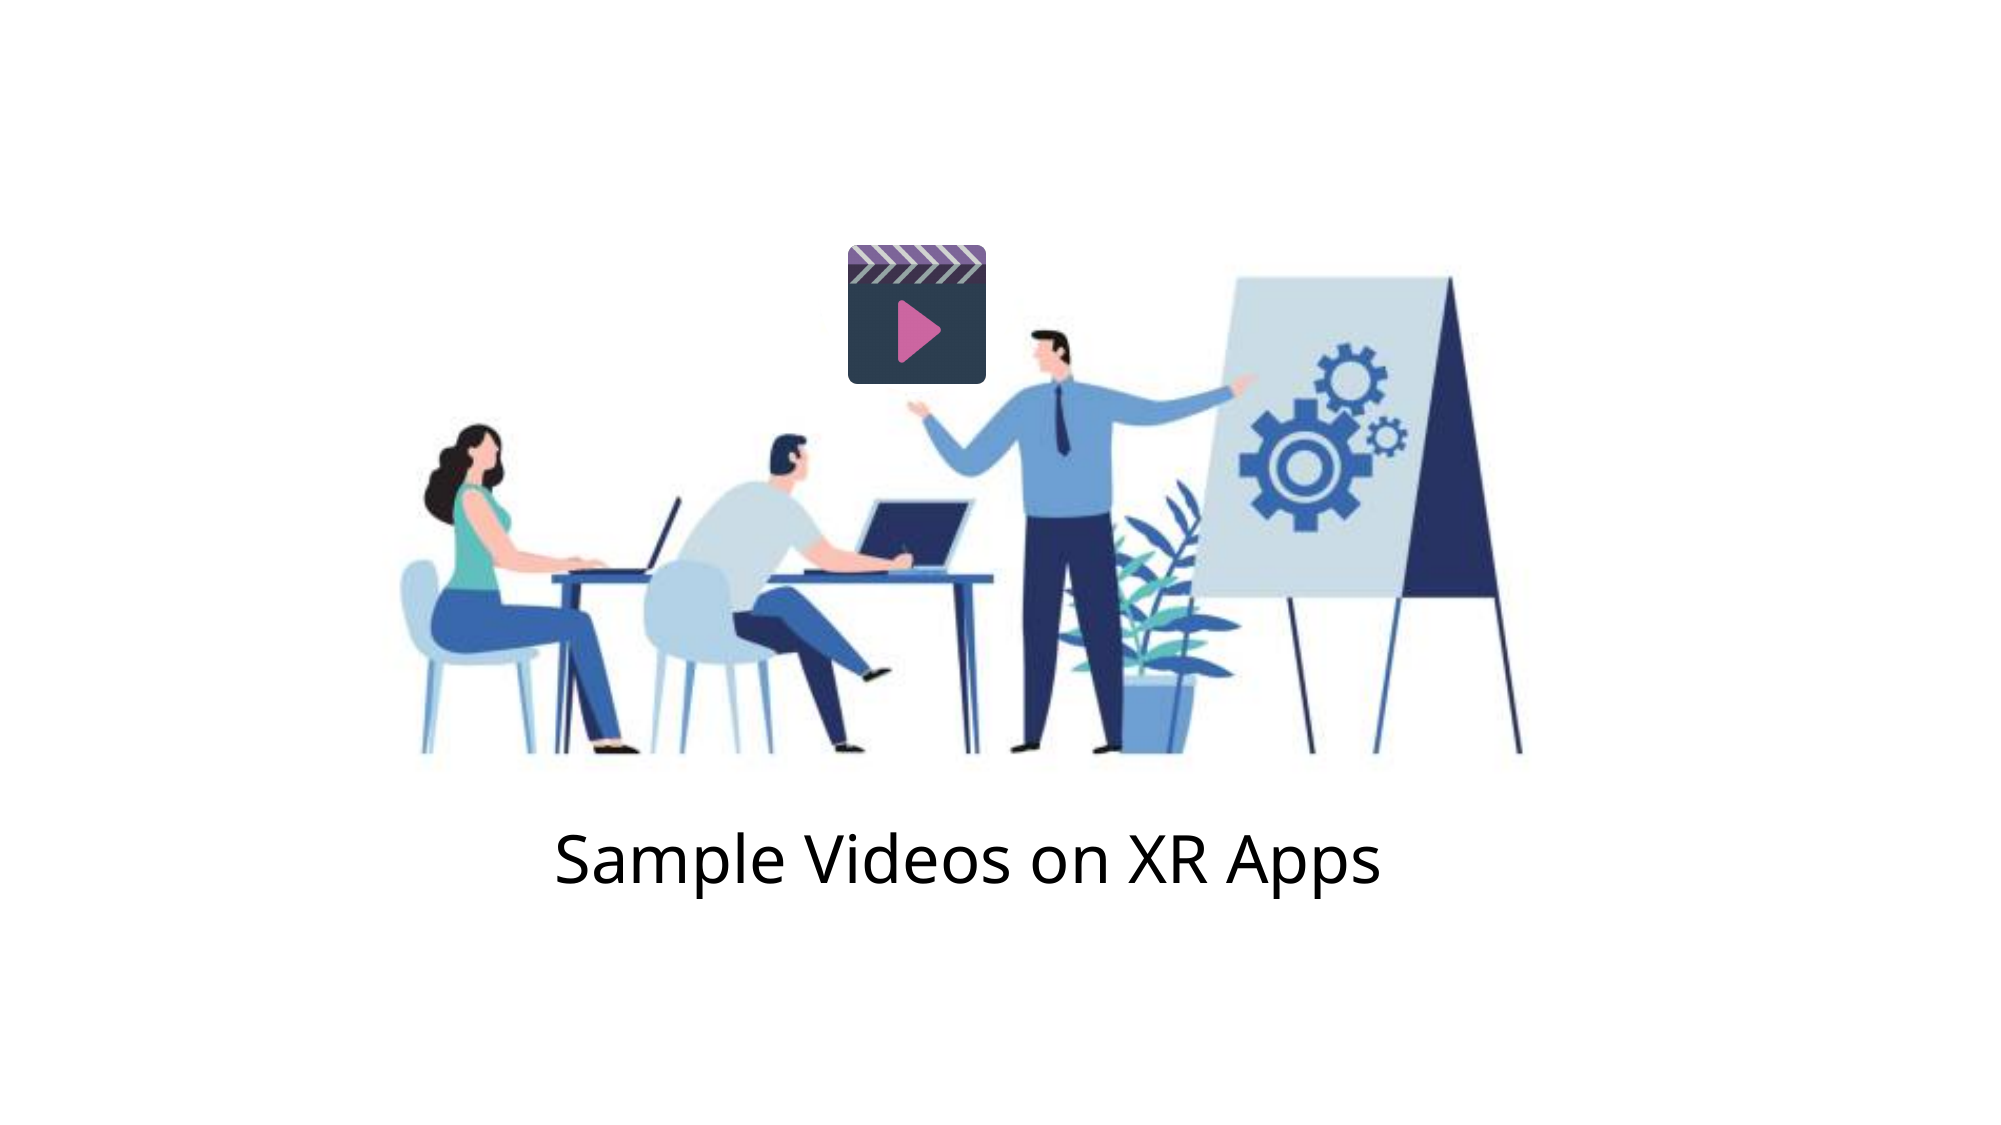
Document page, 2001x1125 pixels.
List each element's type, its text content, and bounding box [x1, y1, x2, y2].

text_box Sample Videos on XR Apps [539, 821, 1456, 905]
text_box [359, 138, 1570, 821]
